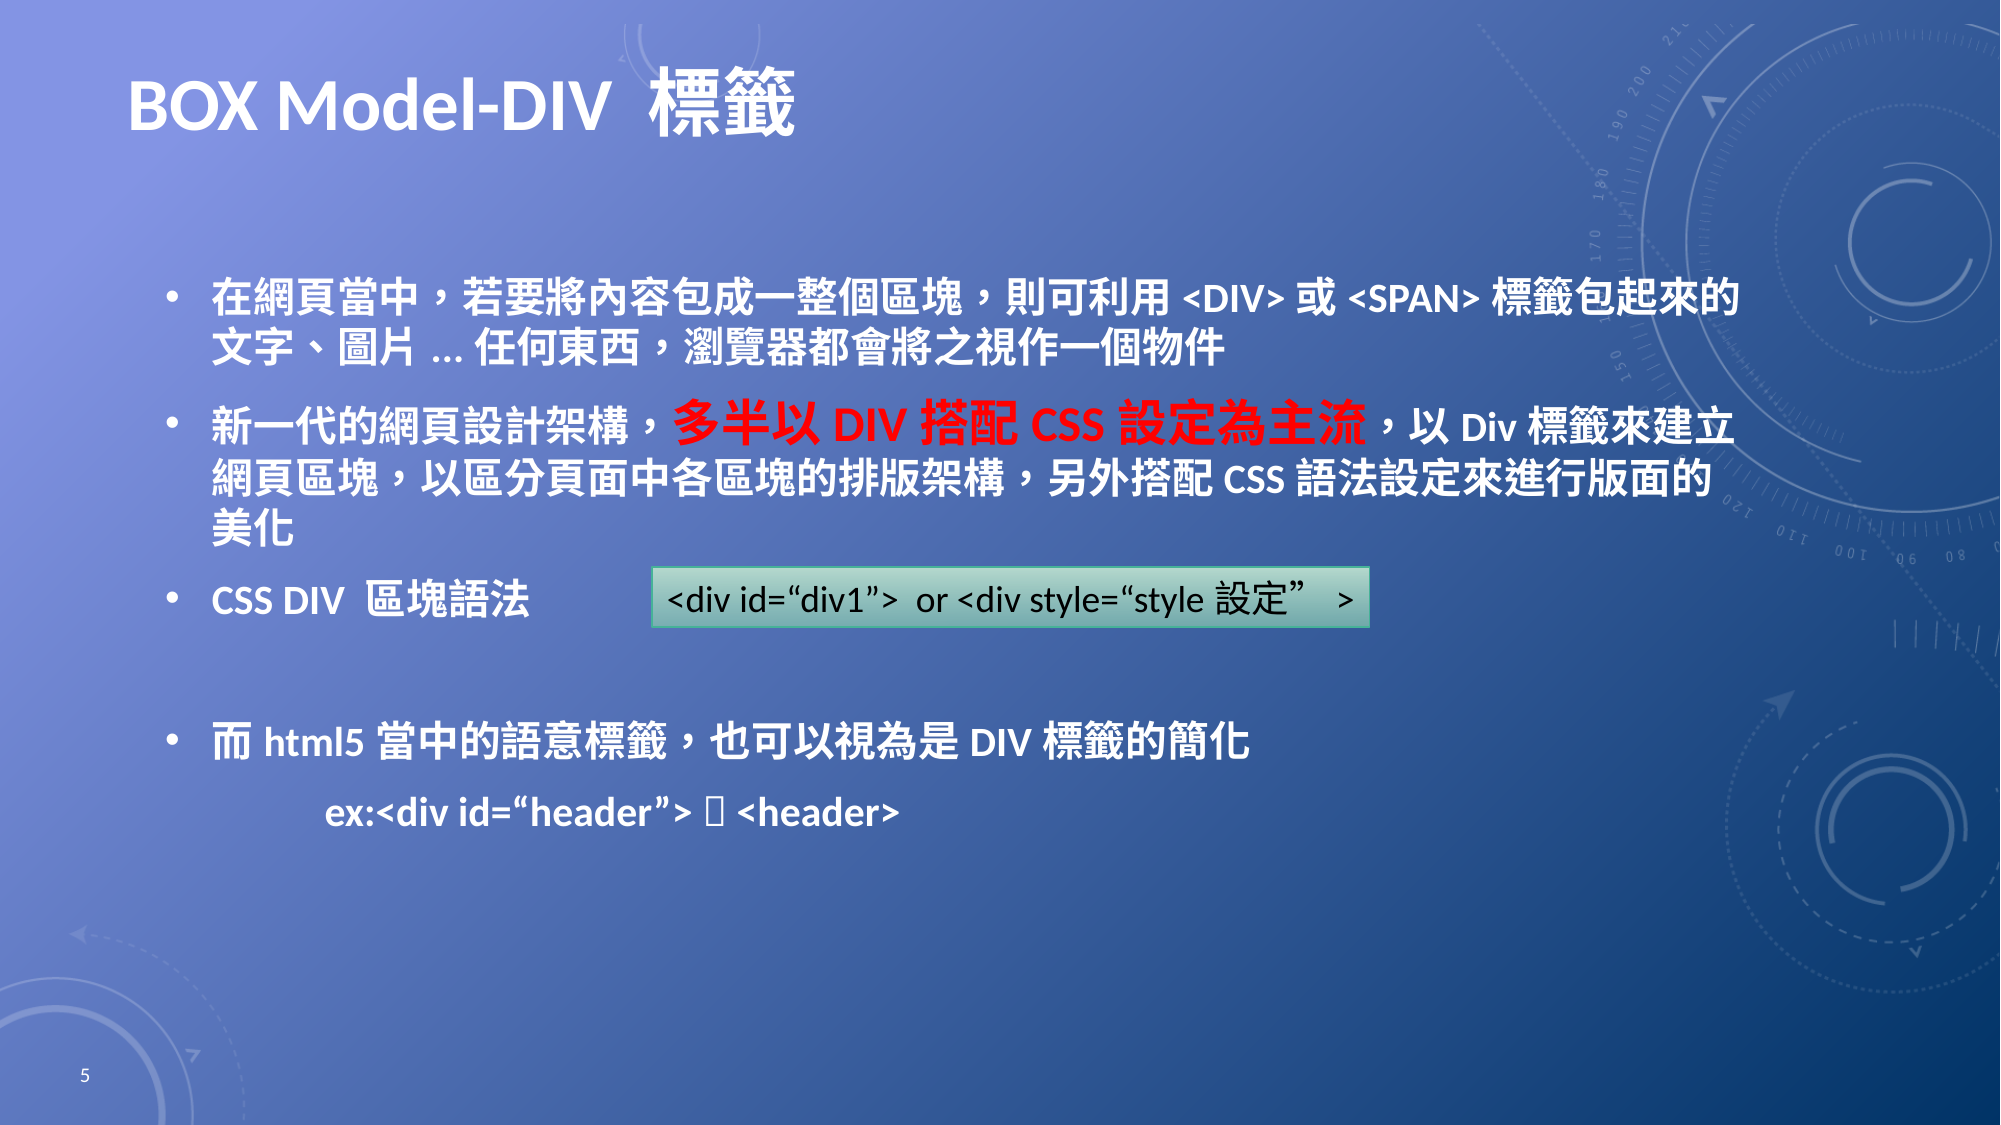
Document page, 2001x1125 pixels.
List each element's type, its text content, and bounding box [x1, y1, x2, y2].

list 在網頁當中，若要將內容包成一整個區塊，則可利用<DIV>或<SPAN>標籤包起來的文字、圖片...任何東西，瀏覽器都會將之視作一個物件 新一代的網頁設計架構，多半以DIV搭配CSS設定為主流，以Div標籤來建立網頁區塊，以區分頁面中各區塊的排版架構，另外搭配CSS語法設定來進行版面的美化 CSS DIV 區塊語法 而html5當中的語意標籤，也可以視為是DIV標籤的簡化 ex:<div id=“header”>  <header> [150, 263, 1758, 952]
title BOX Model-DIV 標籤 [112, 24, 1775, 177]
text_box <div id=“div1”> or <div style=“style設定”> [651, 566, 1370, 628]
slide_number 5 [14, 1043, 106, 1106]
picture [0, 24, 2000, 1125]
